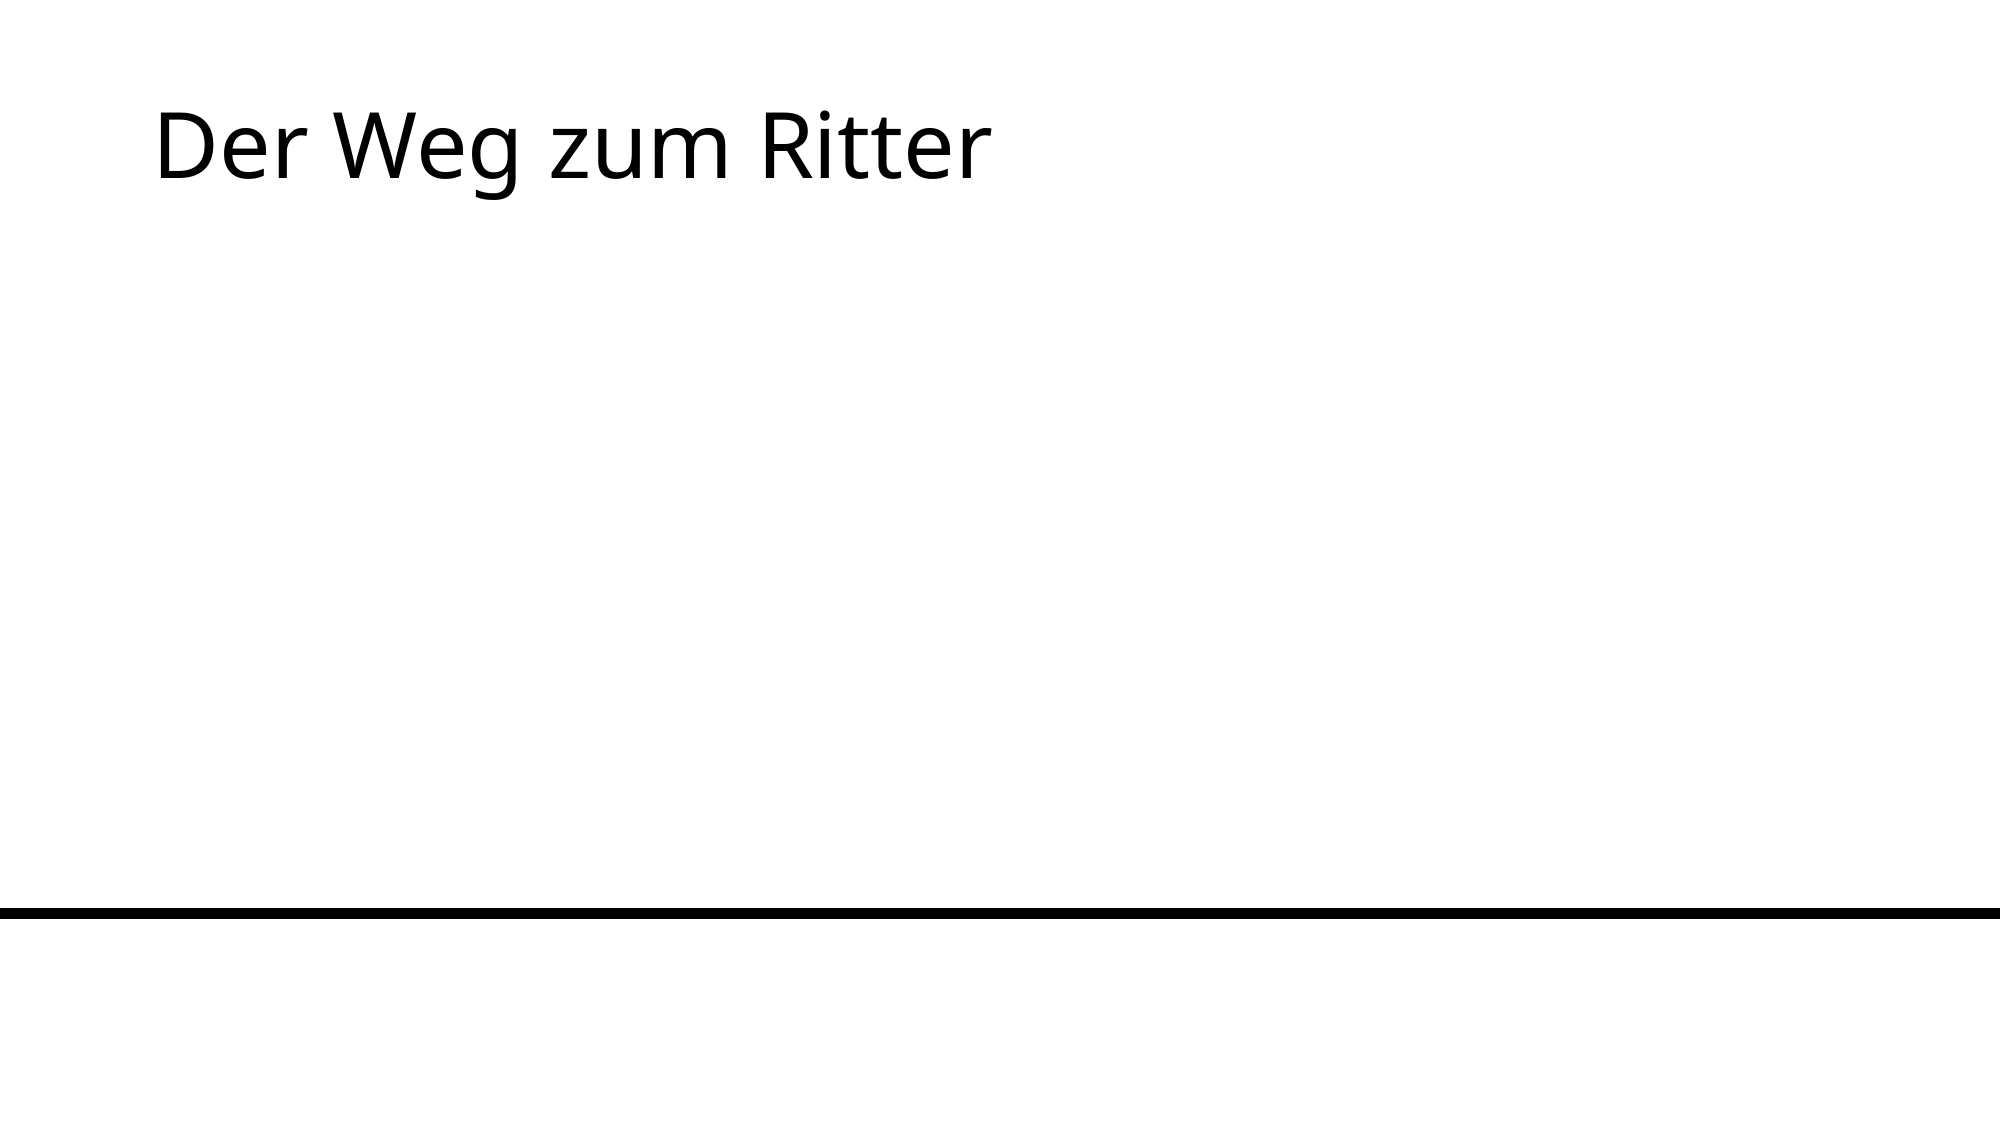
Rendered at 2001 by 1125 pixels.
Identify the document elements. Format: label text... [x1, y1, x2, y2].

title Der Weg zum Ritter [137, 40, 1863, 259]
text_box [0, 908, 2000, 919]
